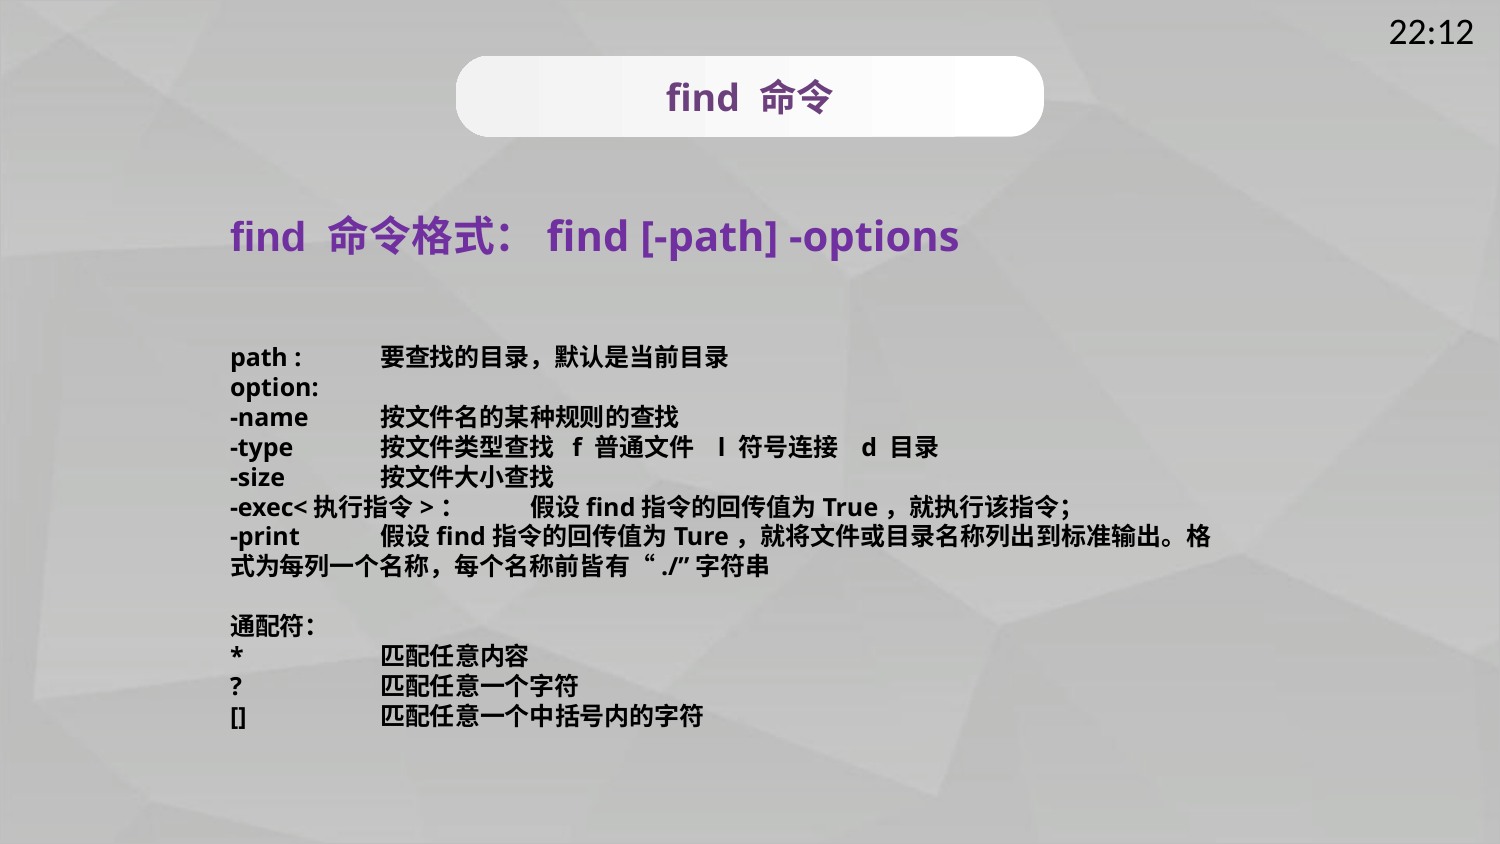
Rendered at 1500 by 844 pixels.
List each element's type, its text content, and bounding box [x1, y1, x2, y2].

picture [1, 1, 1499, 843]
text_box find 命令 [454, 54, 1046, 138]
text_box find 命令格式：find [-path] -options [215, 202, 1338, 268]
text_box path : 要查找的目录，默认是当前目录 option: -name 按文件名的某种规则的查找 -type 按文件类型查找 f 普通文件 l 符号连接 d 目录 -size 按文件大小查找 -exec<执行指令>： 假设find指令的回传值为True，就执行该指令； -print 假设find指令的回传值为Ture，就将文件或目录名称列出到标准输出。格式为每列一个名称，每个名称前皆有“./”字符串 通配符： * 匹配任意内容 ? 匹配任意一个字符 [] 匹配任意一个中括号内的字符 [215, 333, 1227, 738]
